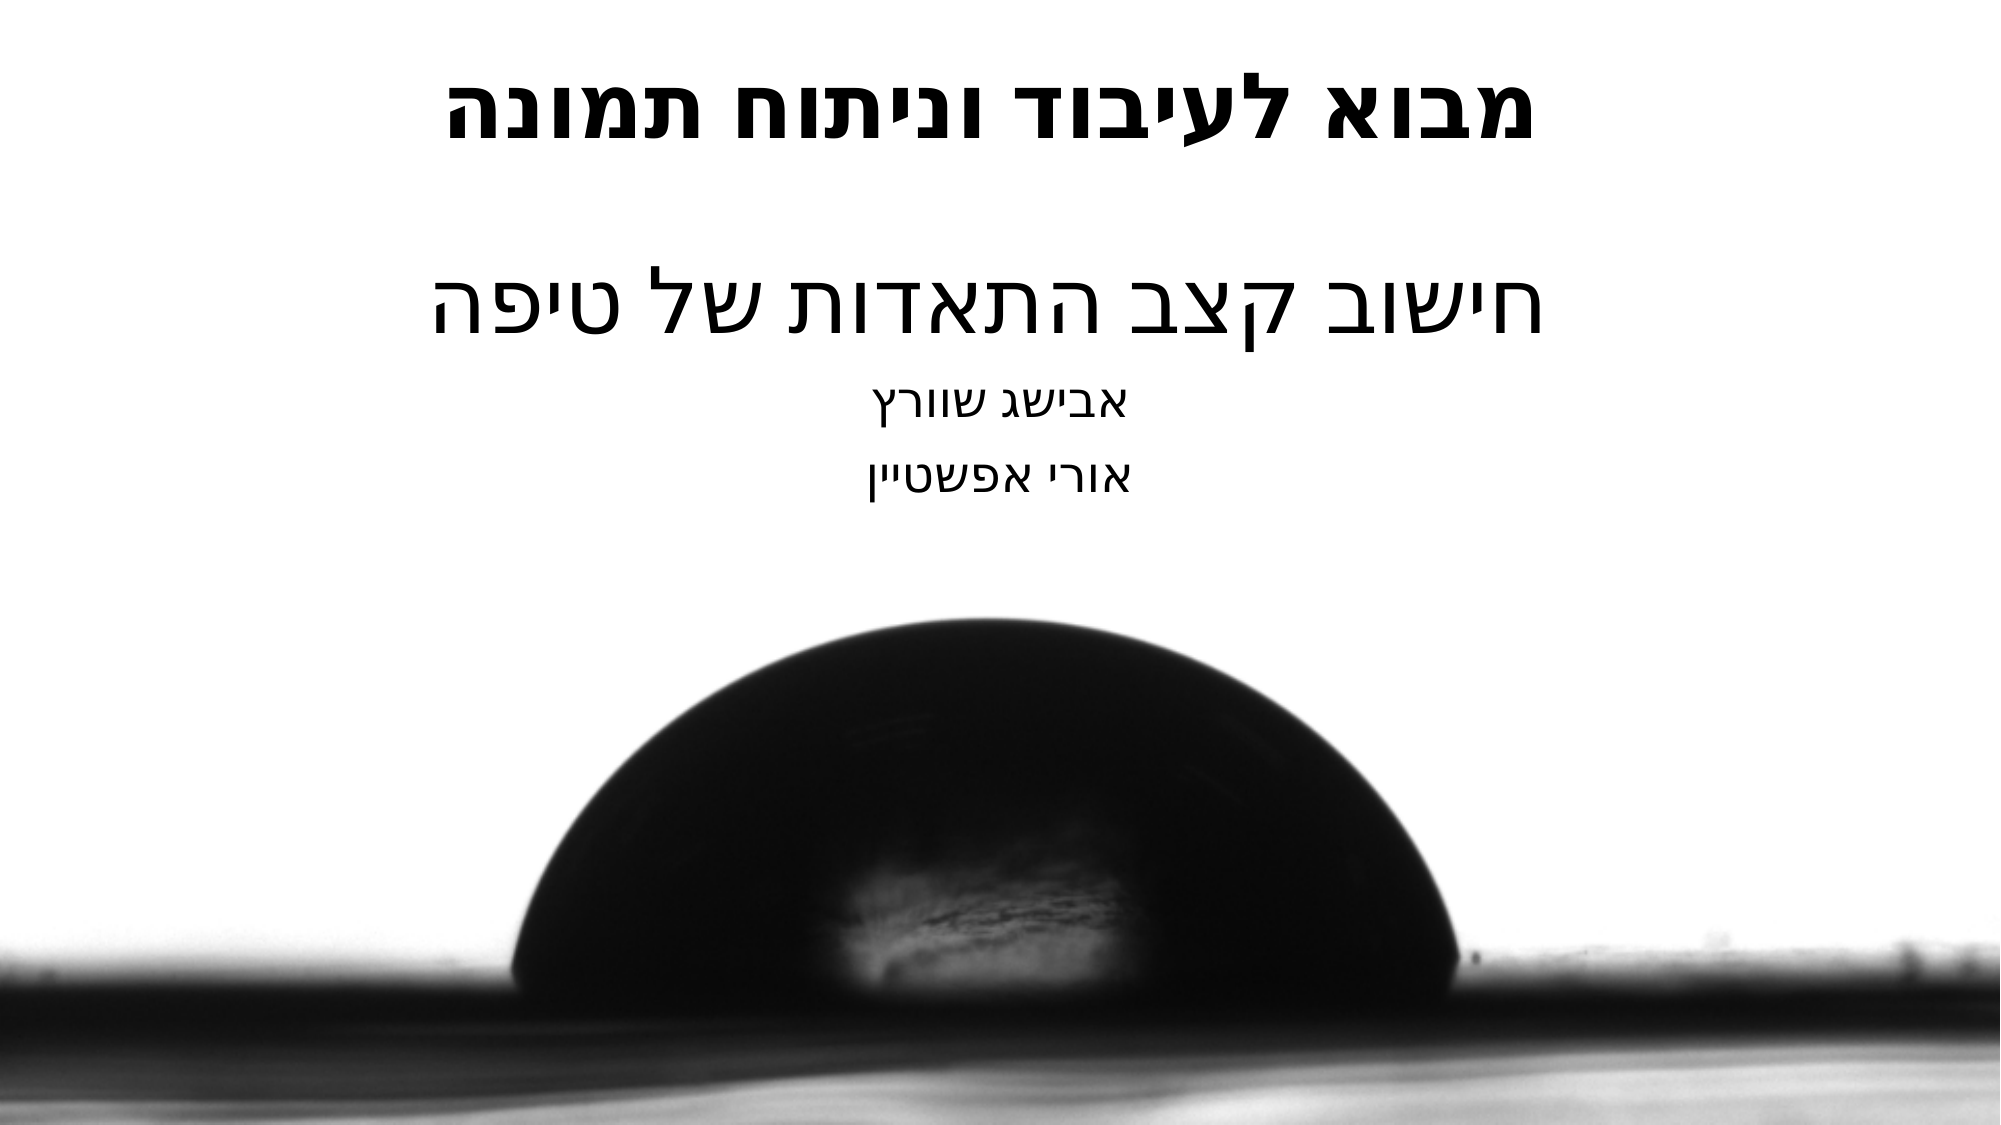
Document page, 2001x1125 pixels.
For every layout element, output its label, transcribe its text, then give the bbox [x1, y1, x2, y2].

list חישוב קצב התאדות של טיפה אבישג שוורץ אורי אפשטיין [9, 247, 1991, 539]
title הגגמבוא לעיבוד וניתוח תמונה [196, 55, 1922, 247]
picture [0, 539, 2000, 1125]
